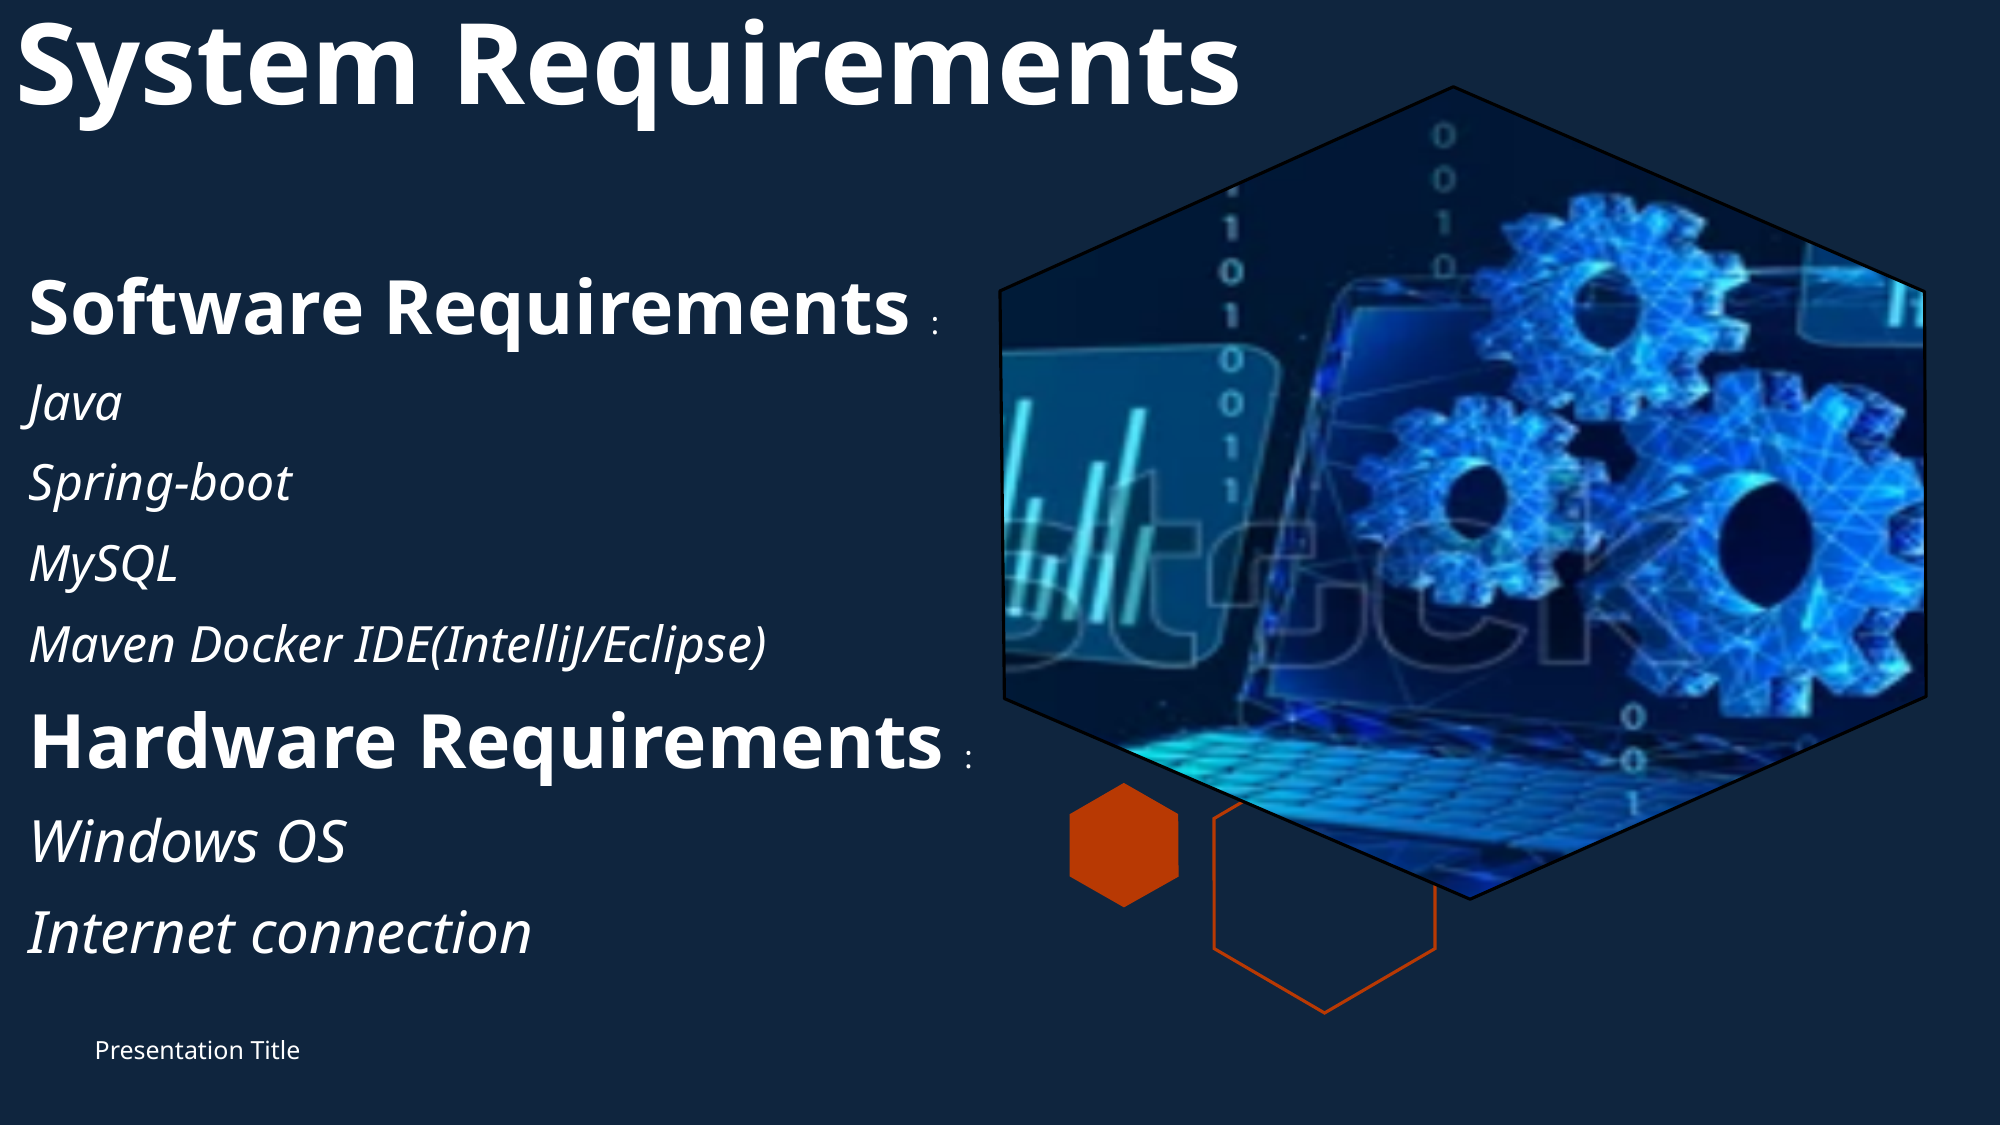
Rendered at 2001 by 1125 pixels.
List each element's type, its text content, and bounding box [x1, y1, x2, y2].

list Software Requirements : Java Spring-boot MySQL Maven Docker IDE(IntelliJ/Eclipse) Hardware Requirements : Windows OS Internet connection [14, 251, 1083, 1064]
footer Presentation Title [79, 1020, 755, 1080]
picture [999, 86, 1927, 900]
title System Requirements [0, 0, 1697, 229]
